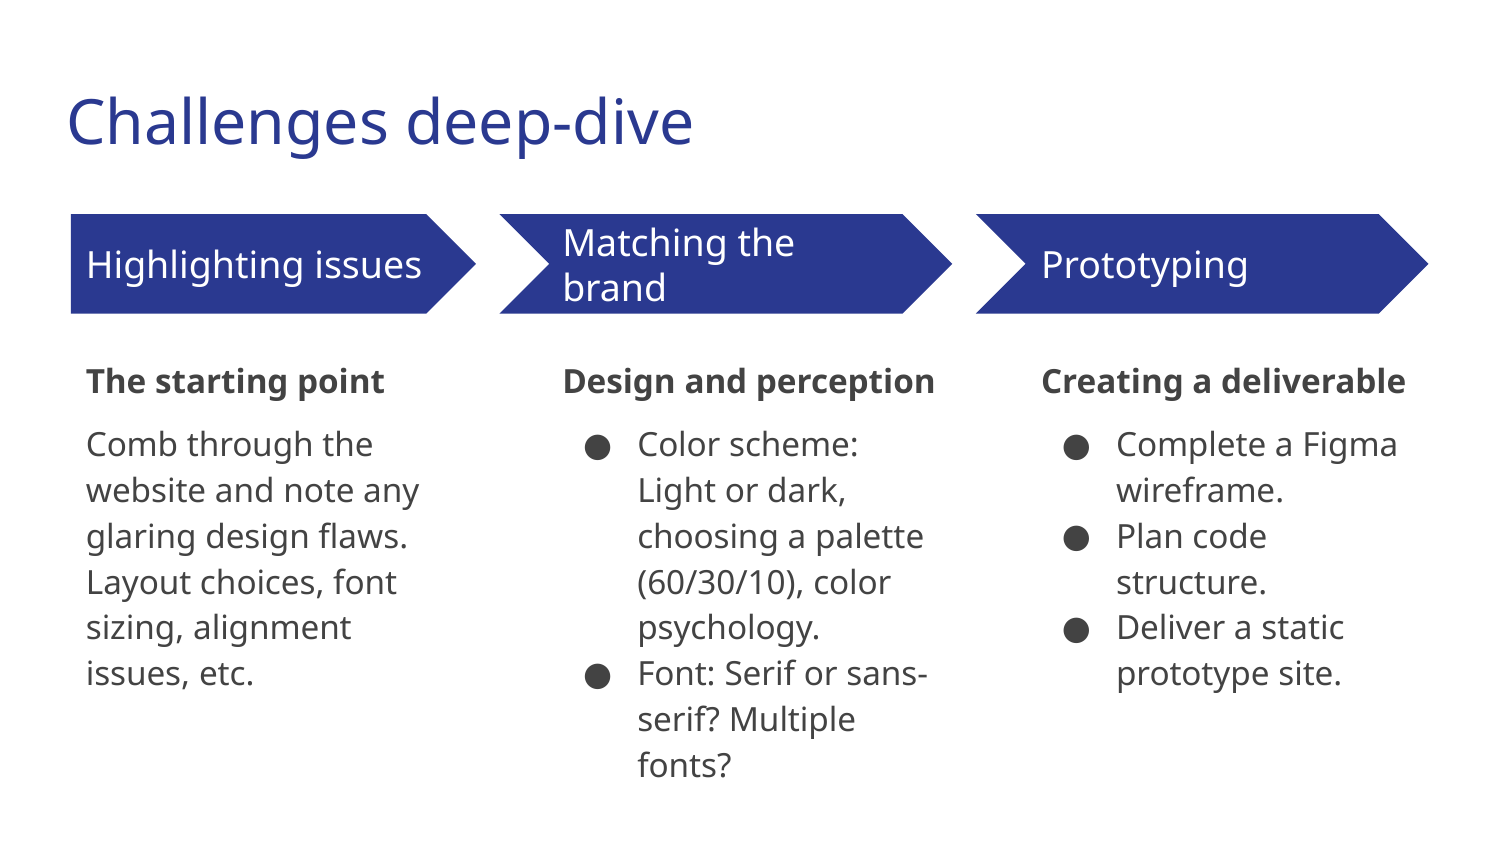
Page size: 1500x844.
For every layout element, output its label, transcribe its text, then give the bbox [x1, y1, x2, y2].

text_box [975, 214, 1429, 314]
list Design and perception Color scheme: Light or dark, choosing a palette (60/30/10), color psychology. Font: Serif or sans-serif? Multiple fonts? [547, 339, 953, 775]
list Matching the brand [547, 238, 918, 290]
list Creating a deliverable Complete a Figma wireframe. Plan code structure. Deliver a static prototype site. [1025, 339, 1432, 775]
text_box [499, 214, 953, 314]
title Challenges deep-dive [51, 67, 1449, 167]
text_box [70, 214, 476, 314]
list Highlighting issues [70, 238, 442, 290]
list The starting point Comb through the website and note any glaring design flaws. Layout choices, font sizing, alignment issues, etc. [70, 339, 477, 775]
list Prototyping [1025, 238, 1397, 290]
